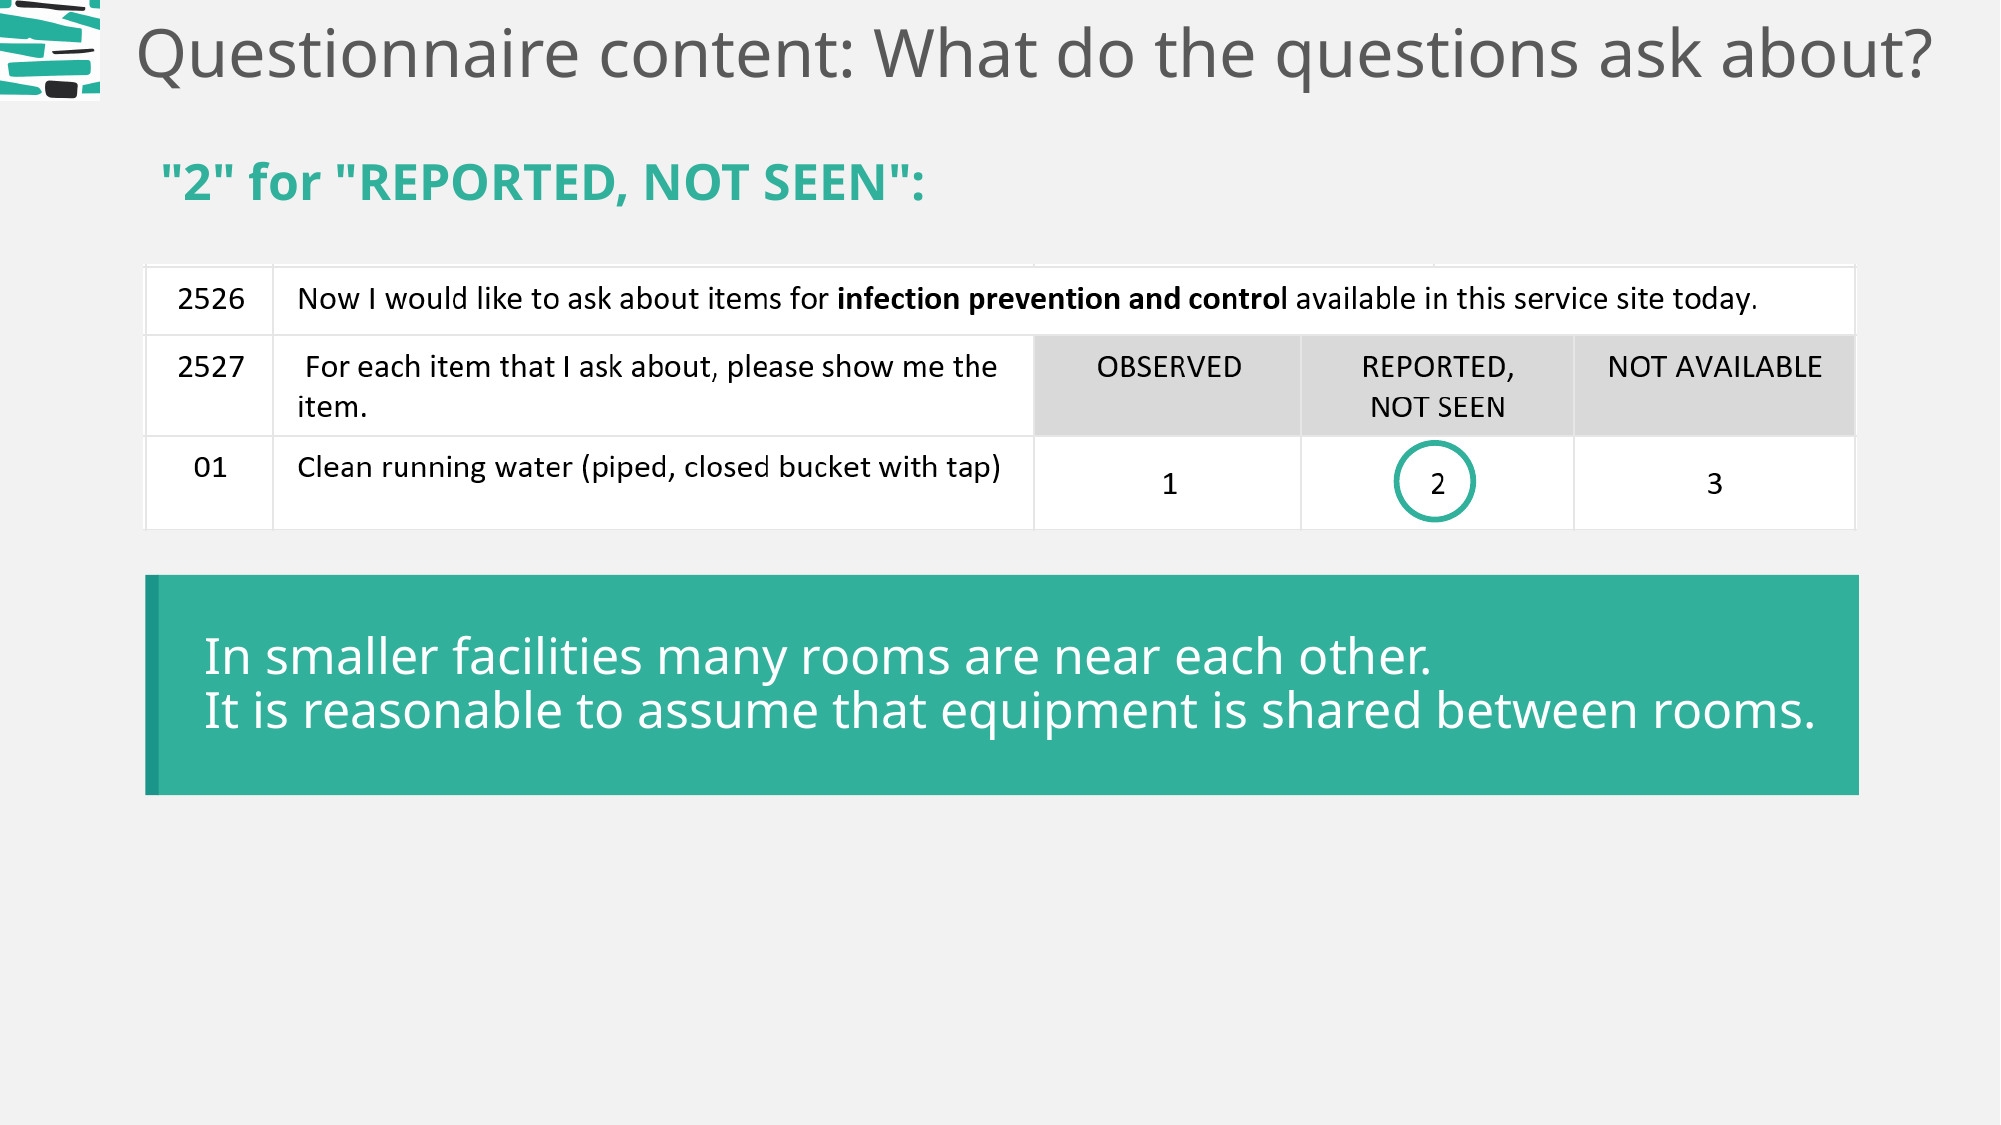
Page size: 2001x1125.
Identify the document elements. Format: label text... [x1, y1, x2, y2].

text_box [144, 574, 160, 796]
text_box "2" for "REPORTED, NOT SEEN": [145, 149, 1831, 219]
text_box In smaller facilities many rooms are near each other. It is reasonable to assume that equipment is shared between rooms. [160, 574, 1859, 796]
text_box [0, 0, 1965, 101]
picture [143, 264, 1857, 531]
